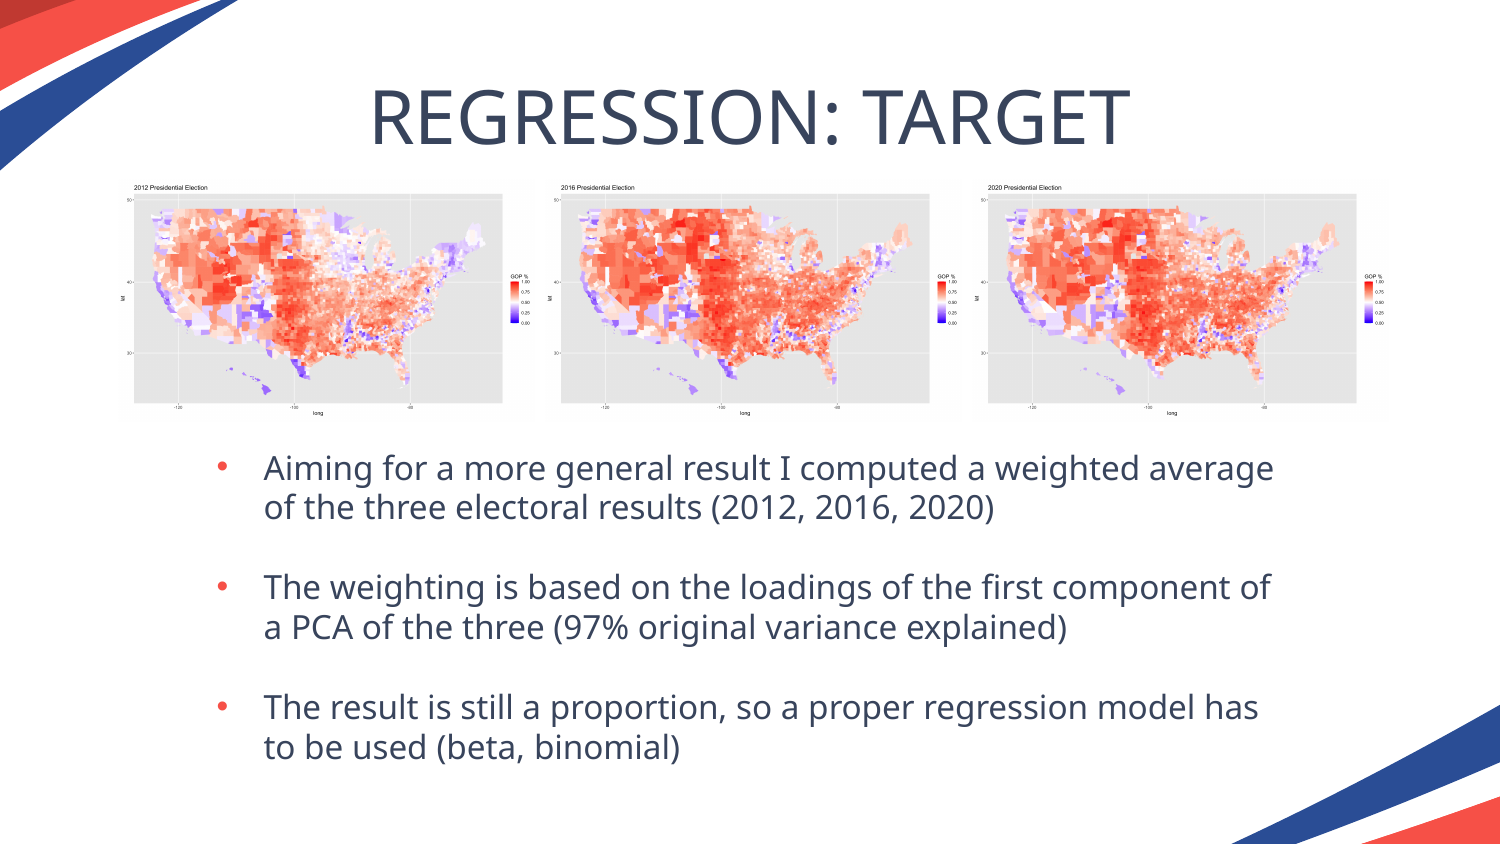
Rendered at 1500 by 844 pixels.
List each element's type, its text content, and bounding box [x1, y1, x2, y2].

text_box Aiming for a more general result I computed a weighted average of the three electoral results (2012, 2016, 2020) The weighting is based on the loadings of the first component of a PCA of the three (97% original variance explained) The result is still a proportion, so a proper regression model has to be used (beta, binomial) [201, 439, 1298, 814]
picture [544, 178, 962, 423]
picture [117, 178, 535, 423]
title REGRESSION: TARGET [118, 67, 1382, 162]
picture [972, 178, 1389, 423]
